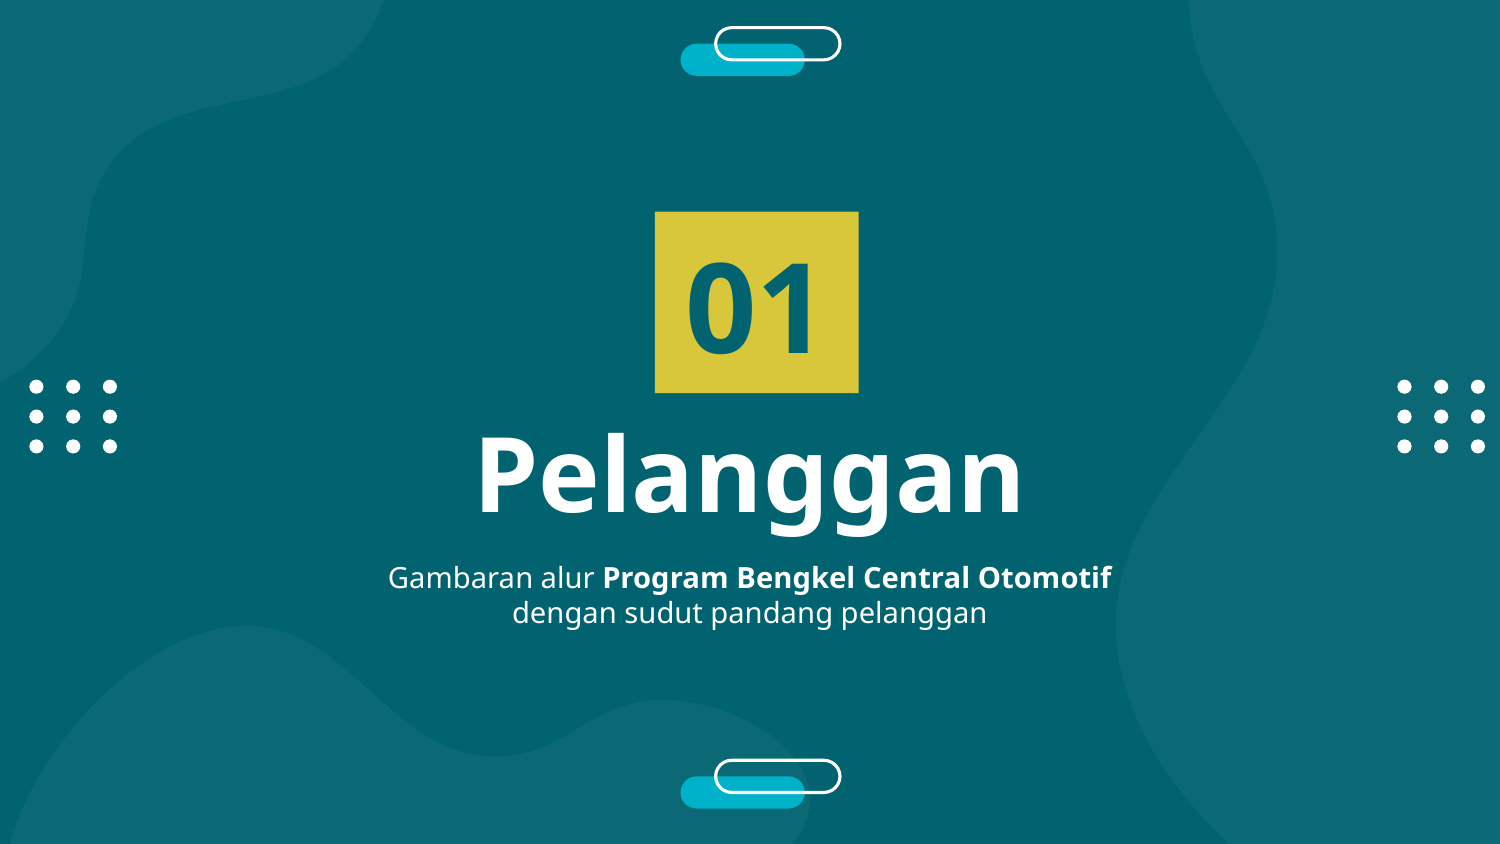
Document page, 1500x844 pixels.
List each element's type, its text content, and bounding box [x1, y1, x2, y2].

title Pelanggan [334, 393, 1166, 532]
title 01 [654, 211, 859, 394]
subtitle Gambaran alur Program Bengkel Central Otomotif dengan sudut pandang pelanggan [334, 544, 1166, 633]
